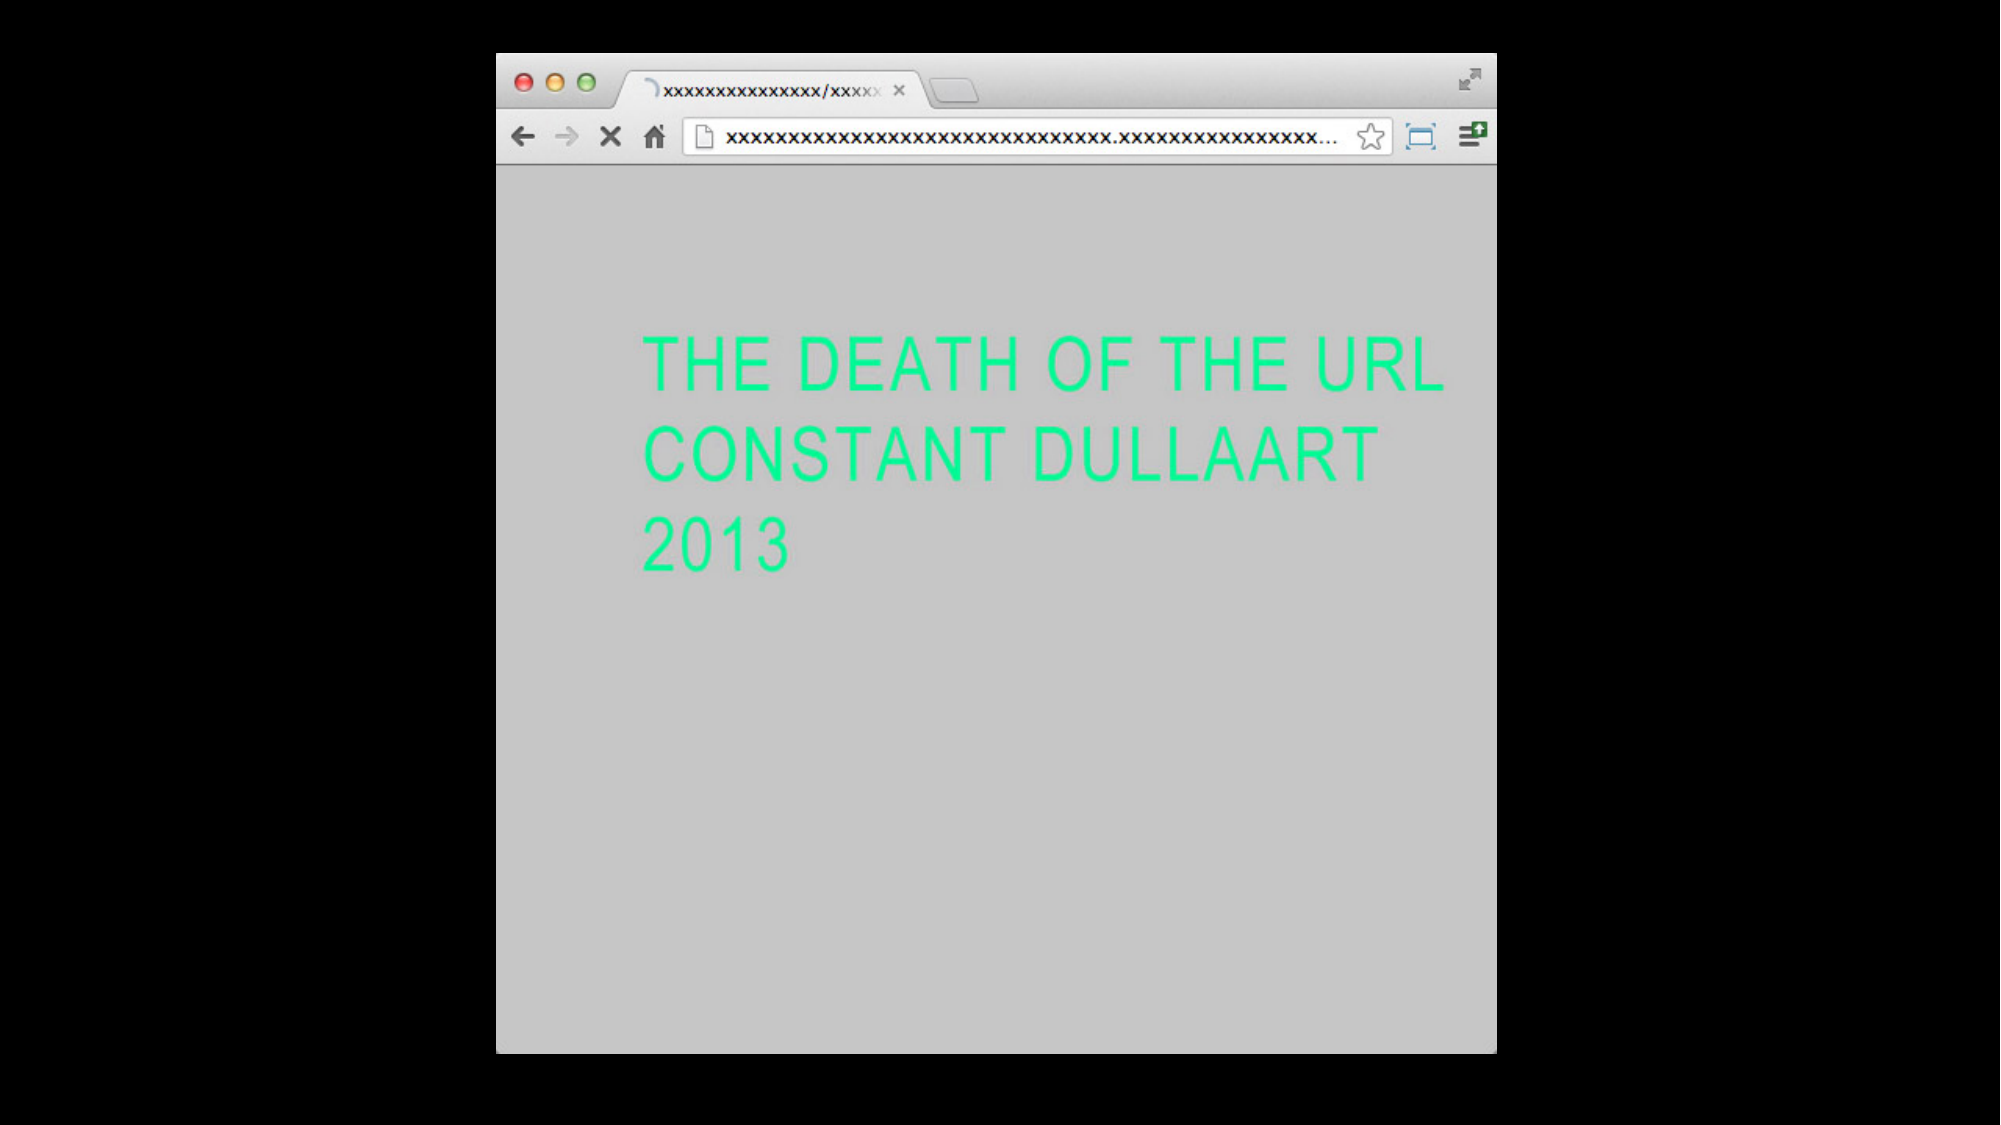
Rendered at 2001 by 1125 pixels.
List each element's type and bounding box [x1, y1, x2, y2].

picture [496, 52, 1498, 1054]
